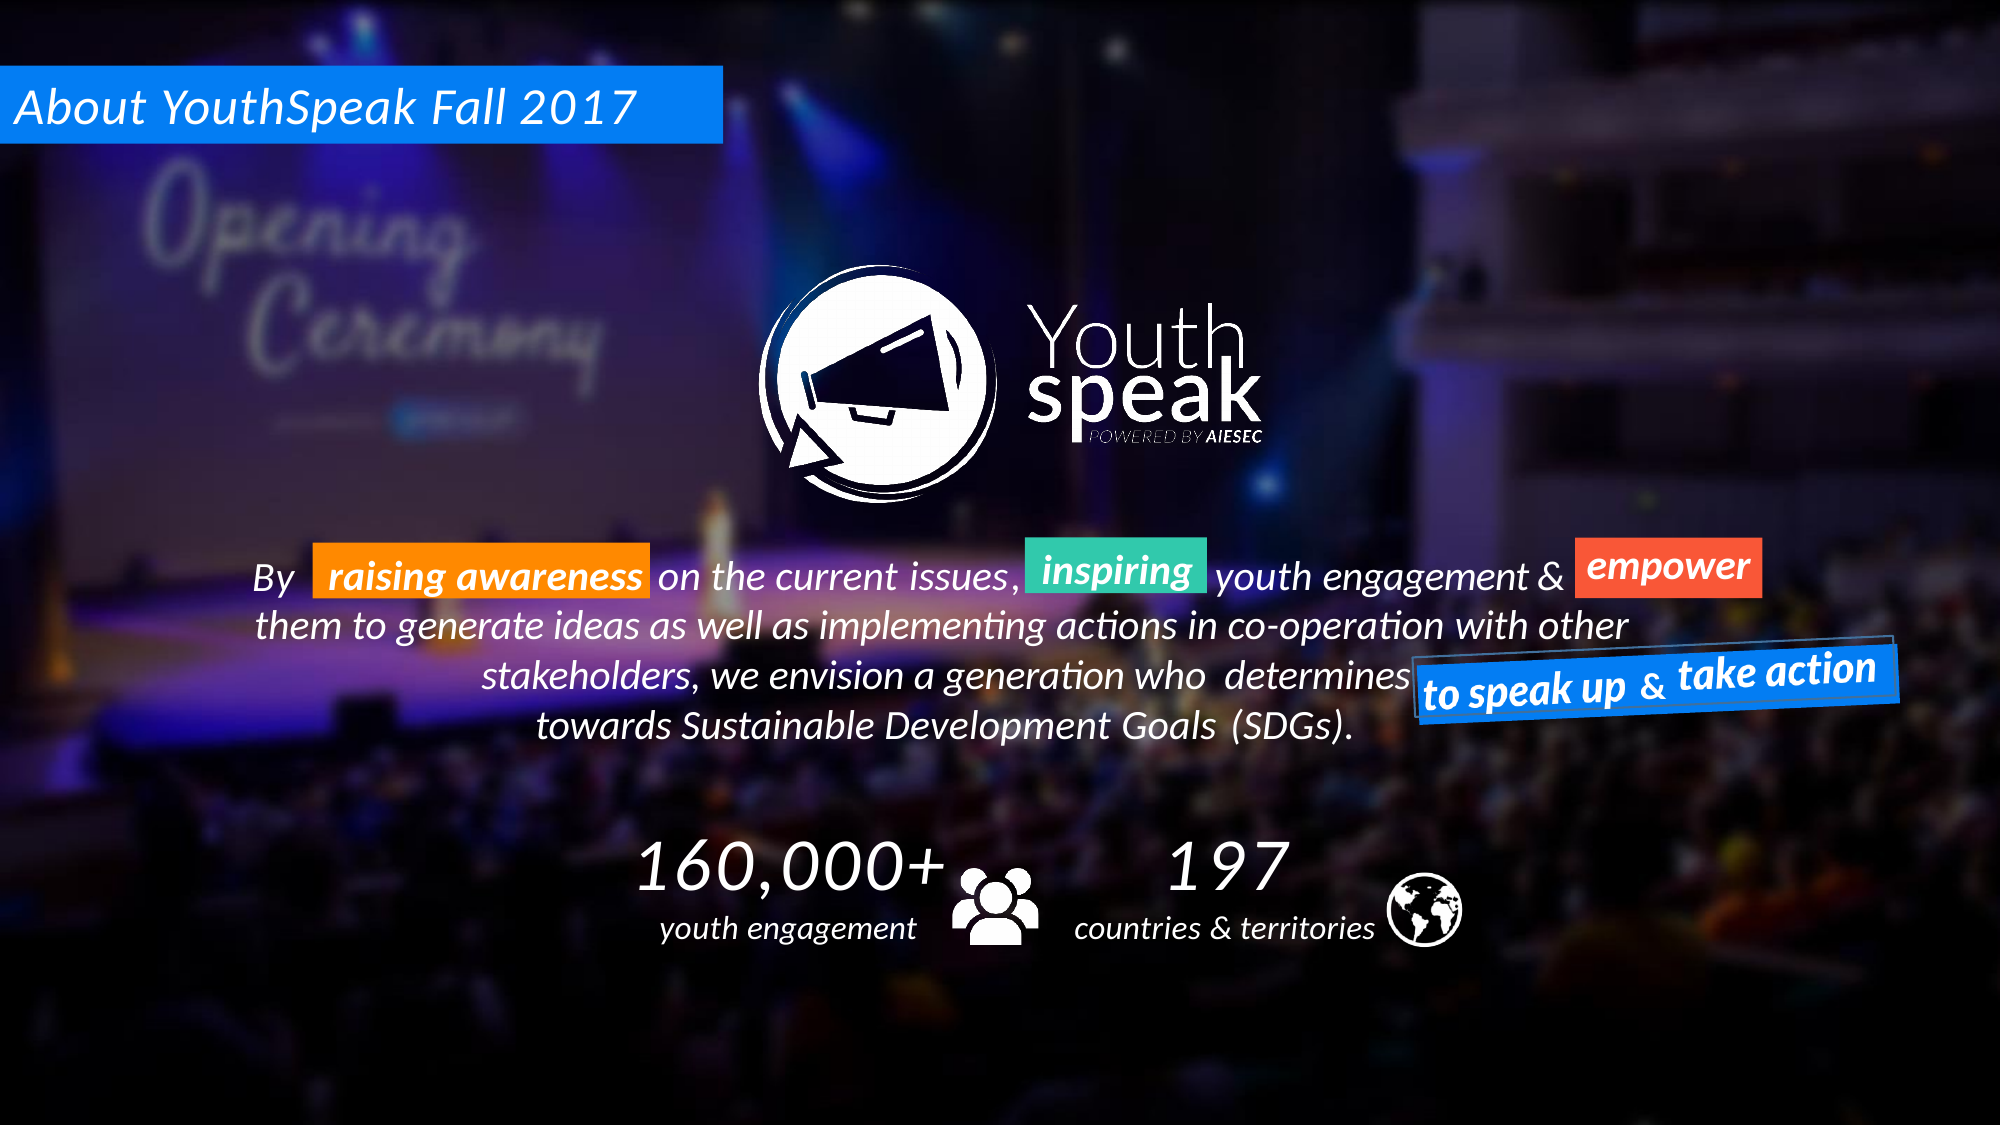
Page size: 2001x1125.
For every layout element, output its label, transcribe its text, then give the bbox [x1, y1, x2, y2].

text_box youth engagement & [1212, 548, 1708, 599]
text_box [1678, 651, 1875, 690]
text_box [0, 65, 724, 144]
text_box on the current issues [655, 549, 1010, 597]
text_box [0, 0, 2000, 1125]
text_box inspiring [1024, 537, 1207, 594]
text_box By [249, 549, 303, 597]
text_box raising awareness [312, 542, 650, 599]
text_box [743, 261, 1277, 512]
text_box & [1623, 667, 1675, 702]
text_box 160,000+ youth engagement [627, 815, 950, 947]
text_box empower [1575, 537, 1763, 599]
text_box [1384, 870, 1464, 949]
text_box [1642, 643, 1900, 715]
text_box [952, 862, 1039, 949]
title About YouthSpeak Fall 2017 [12, 72, 1988, 261]
text_box , [1010, 546, 1027, 597]
text_box [1642, 635, 1896, 707]
text_box 197 countries & territories [1072, 815, 1379, 947]
text_box them to generate ideas as well as implementing actions in co-operation with other stakeholders, we envision a generation who determines towards Sustainable Development Goals (SDGs). [249, 597, 1642, 748]
